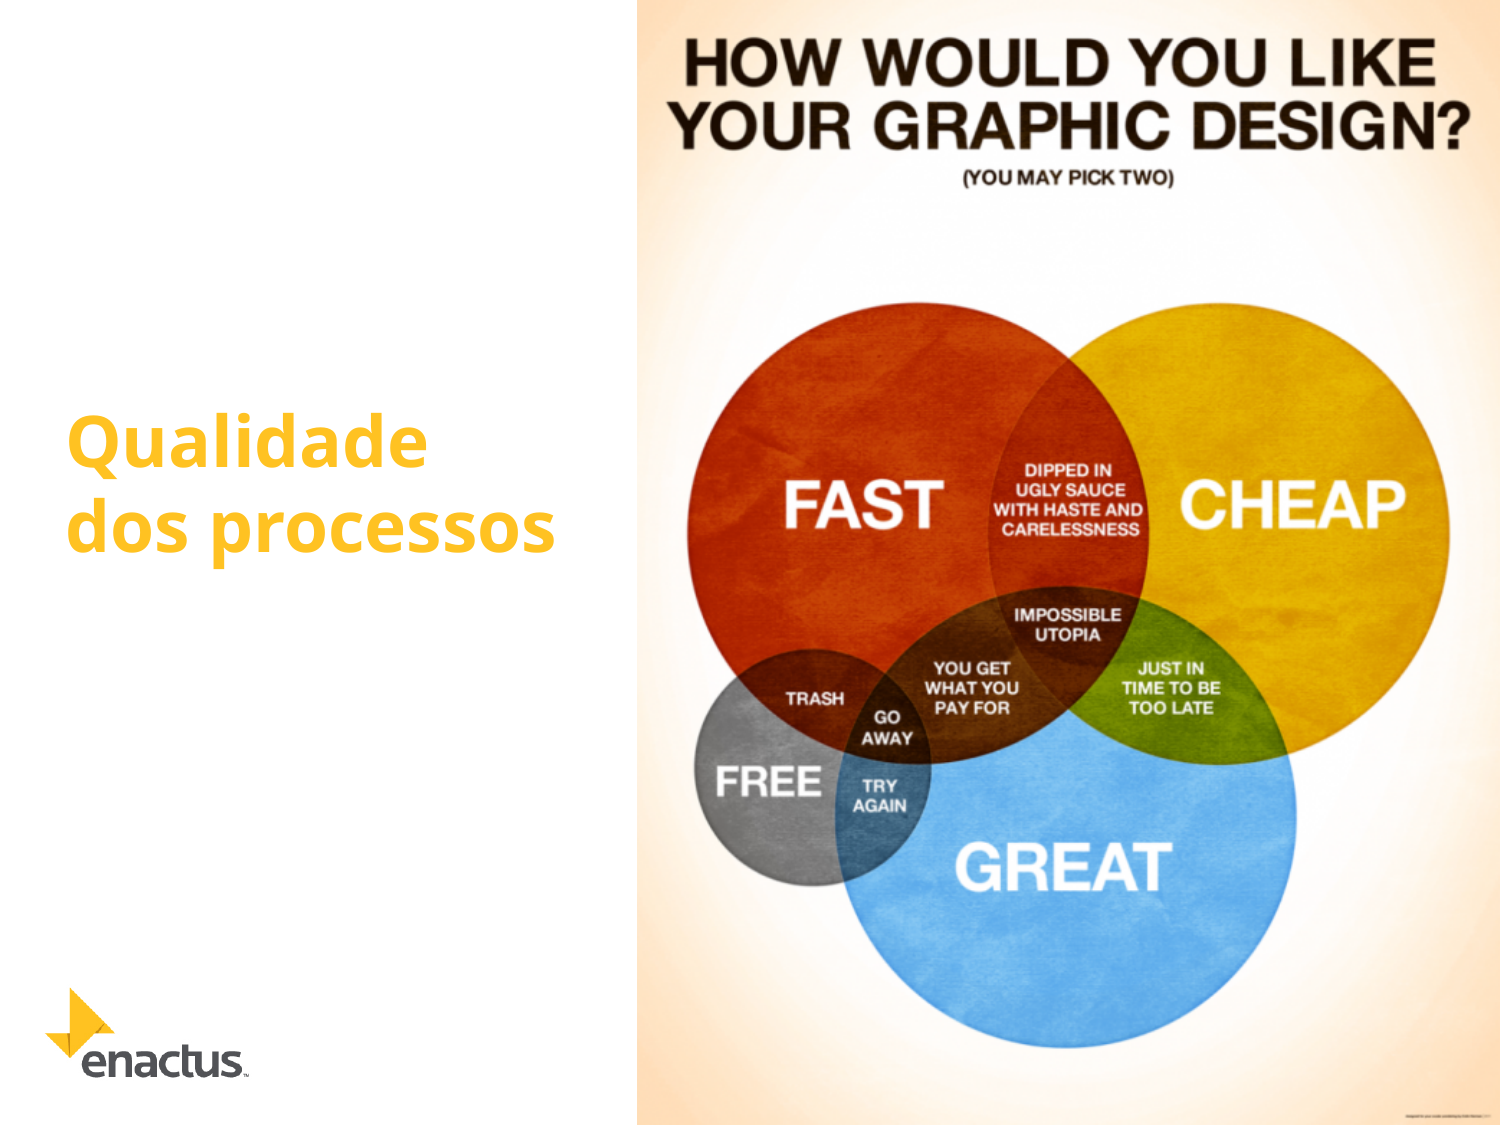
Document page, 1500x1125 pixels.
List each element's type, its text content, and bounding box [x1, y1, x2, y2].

picture [0, 0, 1500, 1125]
title Qualidade dos processos [50, 387, 632, 575]
